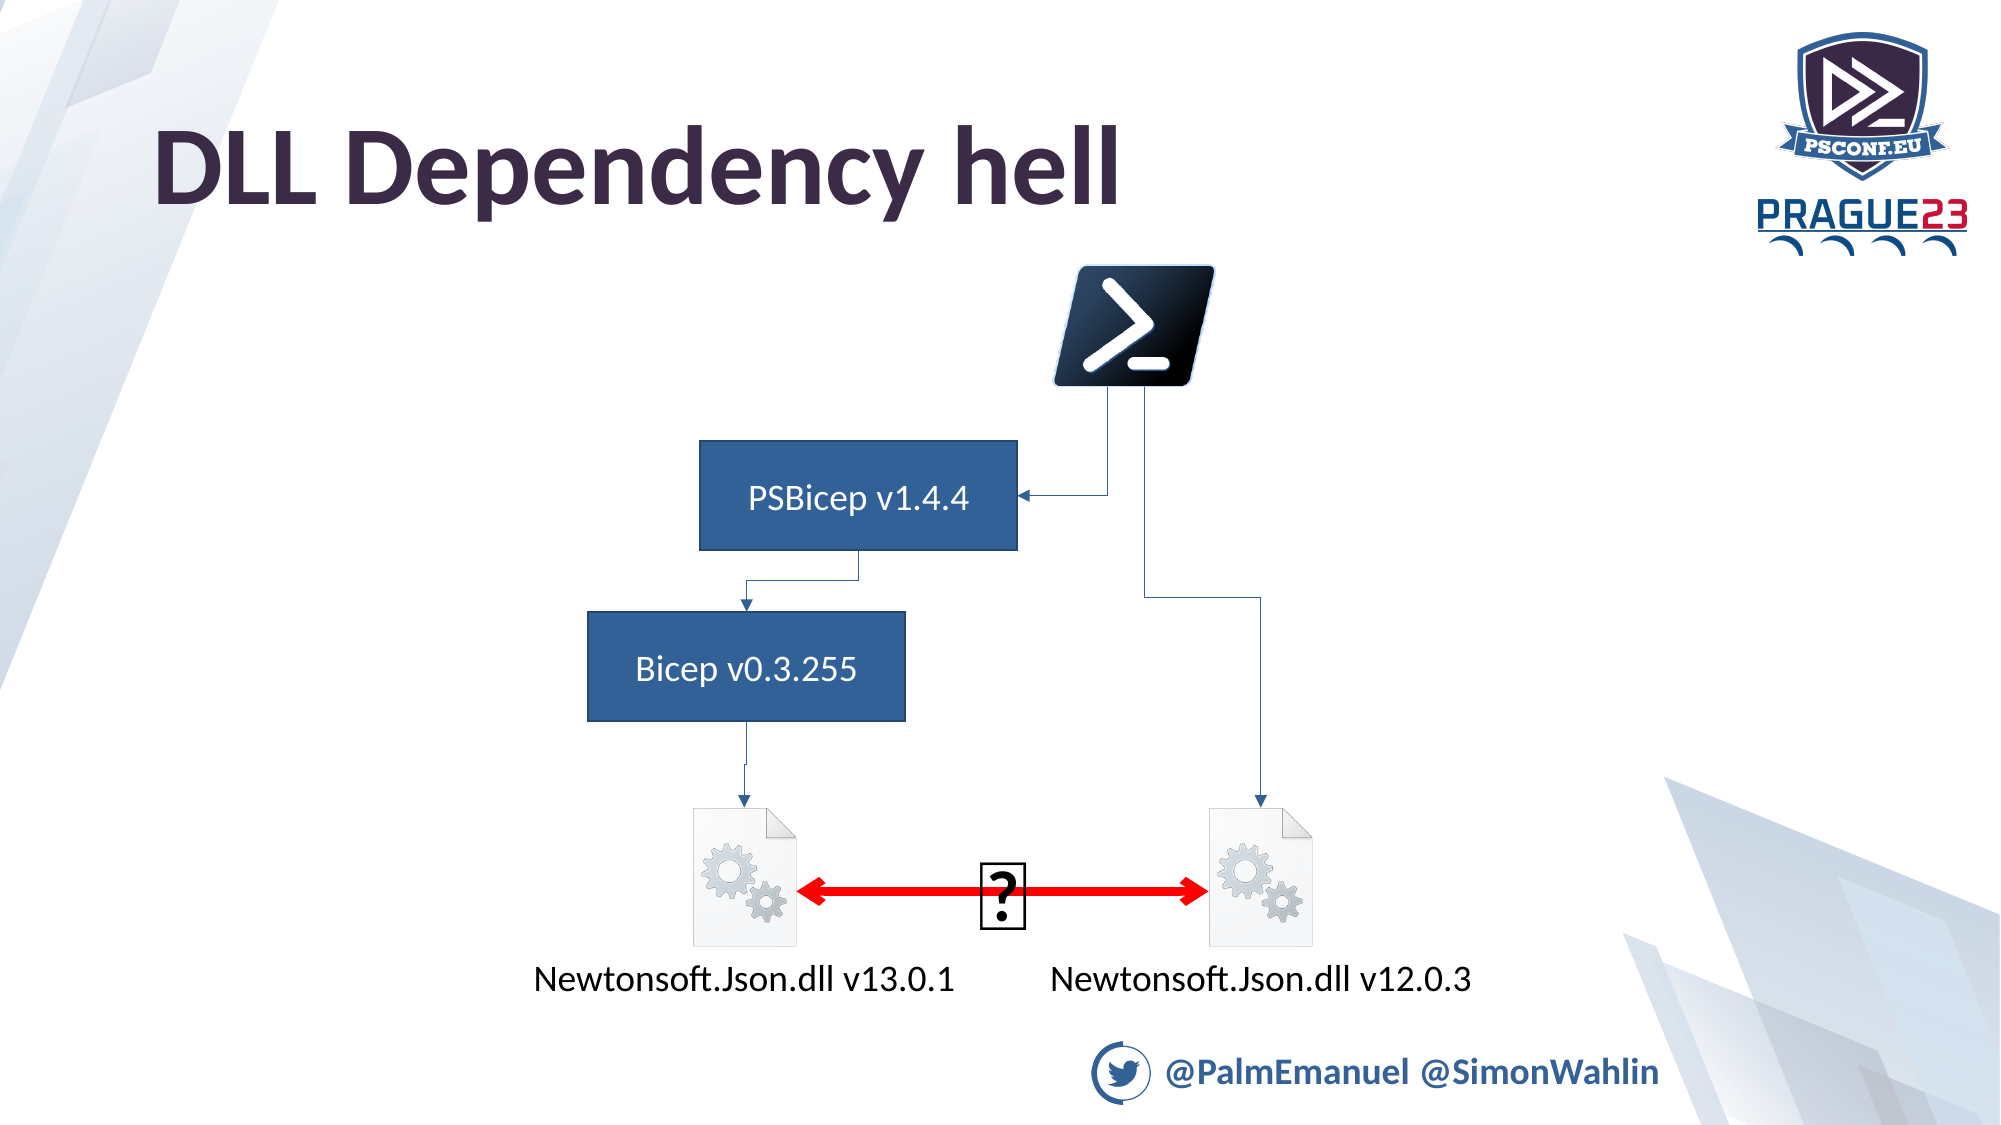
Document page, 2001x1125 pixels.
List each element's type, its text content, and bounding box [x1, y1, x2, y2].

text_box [419, 720, 1070, 1008]
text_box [700, 386, 935, 551]
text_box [588, 550, 906, 720]
picture [0, 0, 2000, 1125]
title DLL Dependency hell [137, 59, 1735, 278]
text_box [935, 386, 1586, 1008]
